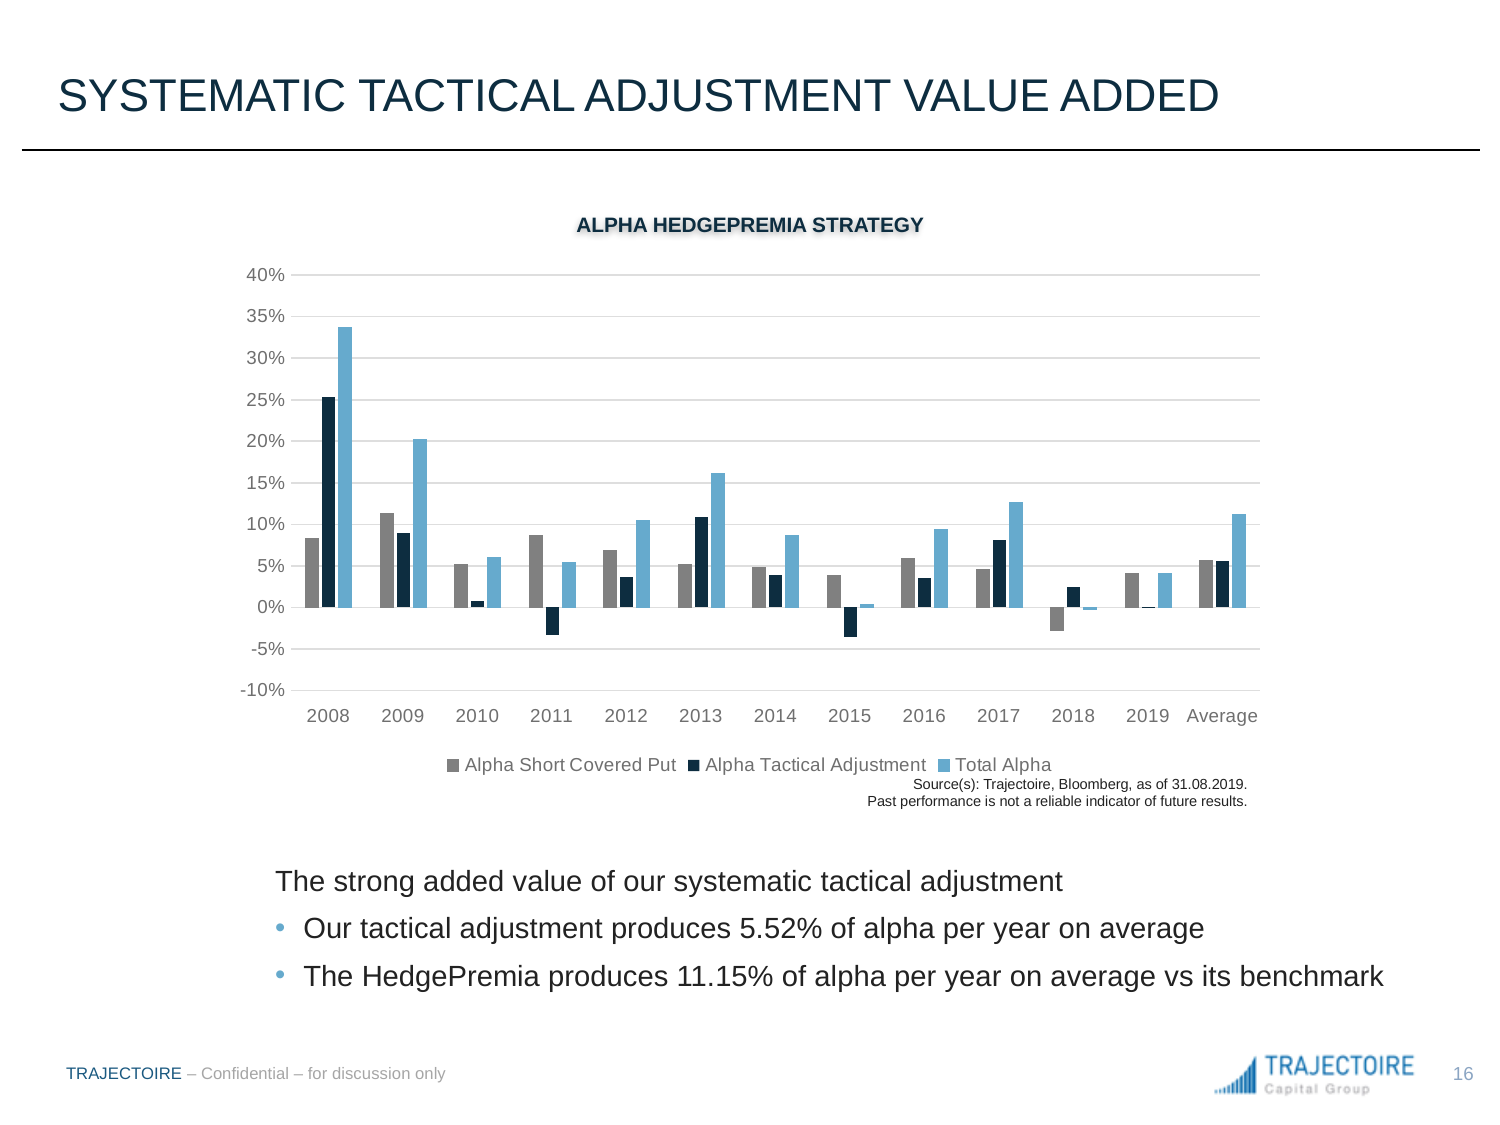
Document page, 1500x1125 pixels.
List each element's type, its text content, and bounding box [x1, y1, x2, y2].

text_box ALPHA HEDGEPREMIA STRATEGY [434, 210, 1066, 237]
text_box The strong added value of our systematic tactical adjustment Our tactical adjustment produces 5.52% of alpha per year on average The HedgePremia produces 11.15% of alpha per year on average vs its benchmark [260, 854, 1411, 1000]
title SYSTEMATIC TACTICAL ADJUSTMENT VALUE ADDED [42, 34, 1337, 153]
picture [1210, 1044, 1423, 1101]
text_box Source(s): Trajectoire, Bloomberg, as of 31.08.2019. Past performance is not a reliable indicator of future results. [852, 791, 1263, 817]
slide_number 16 [1437, 1042, 1490, 1103]
chart [218, 253, 1282, 783]
footer TRAJECTOIRE – Confidential – for discussion only [51, 1042, 650, 1103]
